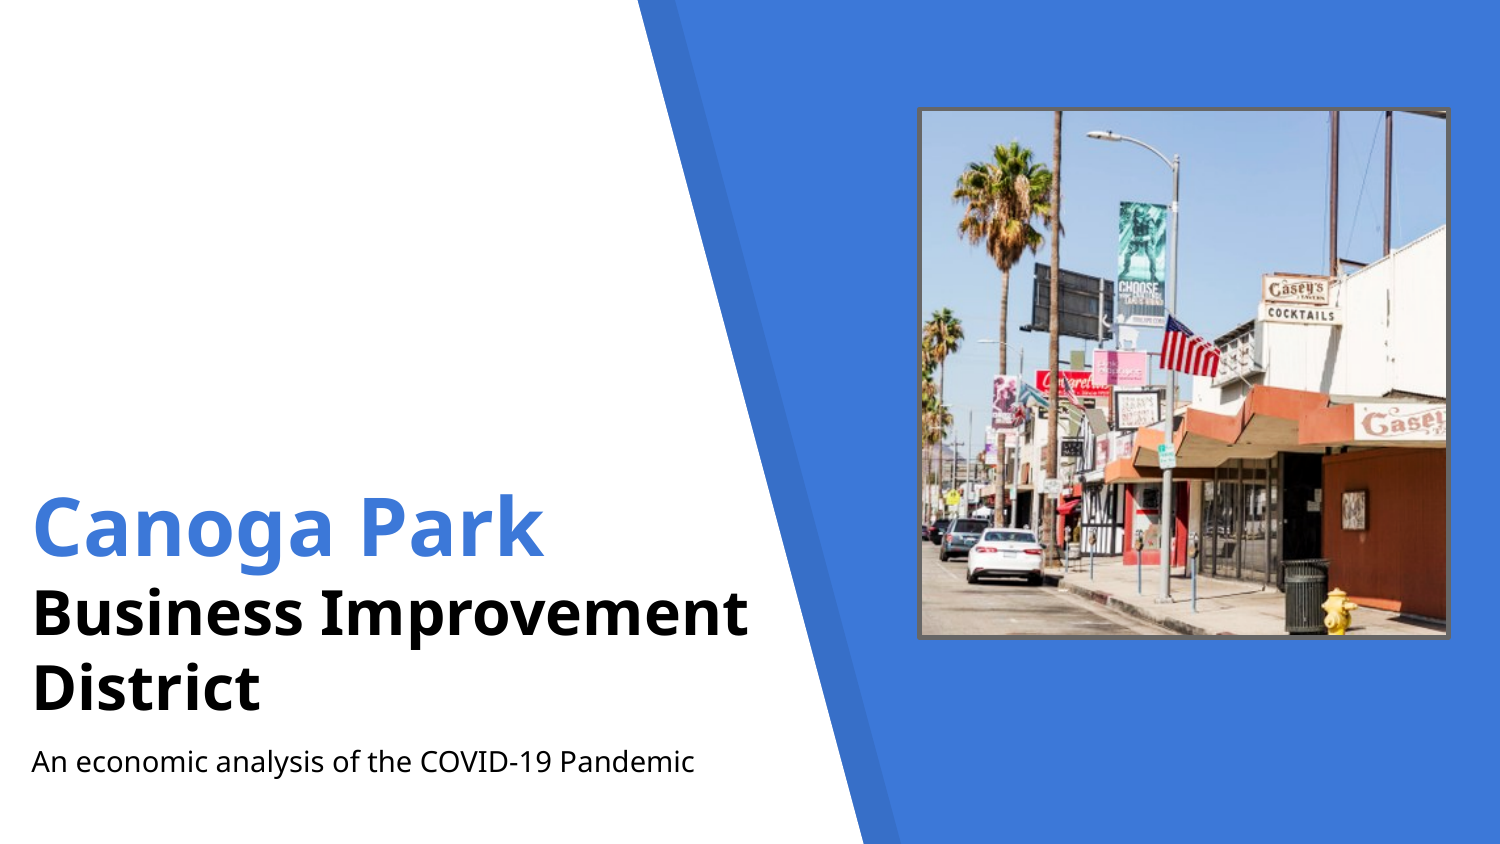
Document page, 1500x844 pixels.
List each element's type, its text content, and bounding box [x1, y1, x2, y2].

title Canoga Park Business Improvement District [16, 513, 820, 728]
text_box An economic analysis of the COVID-19 Pandemic [16, 728, 869, 828]
picture [921, 110, 1447, 636]
